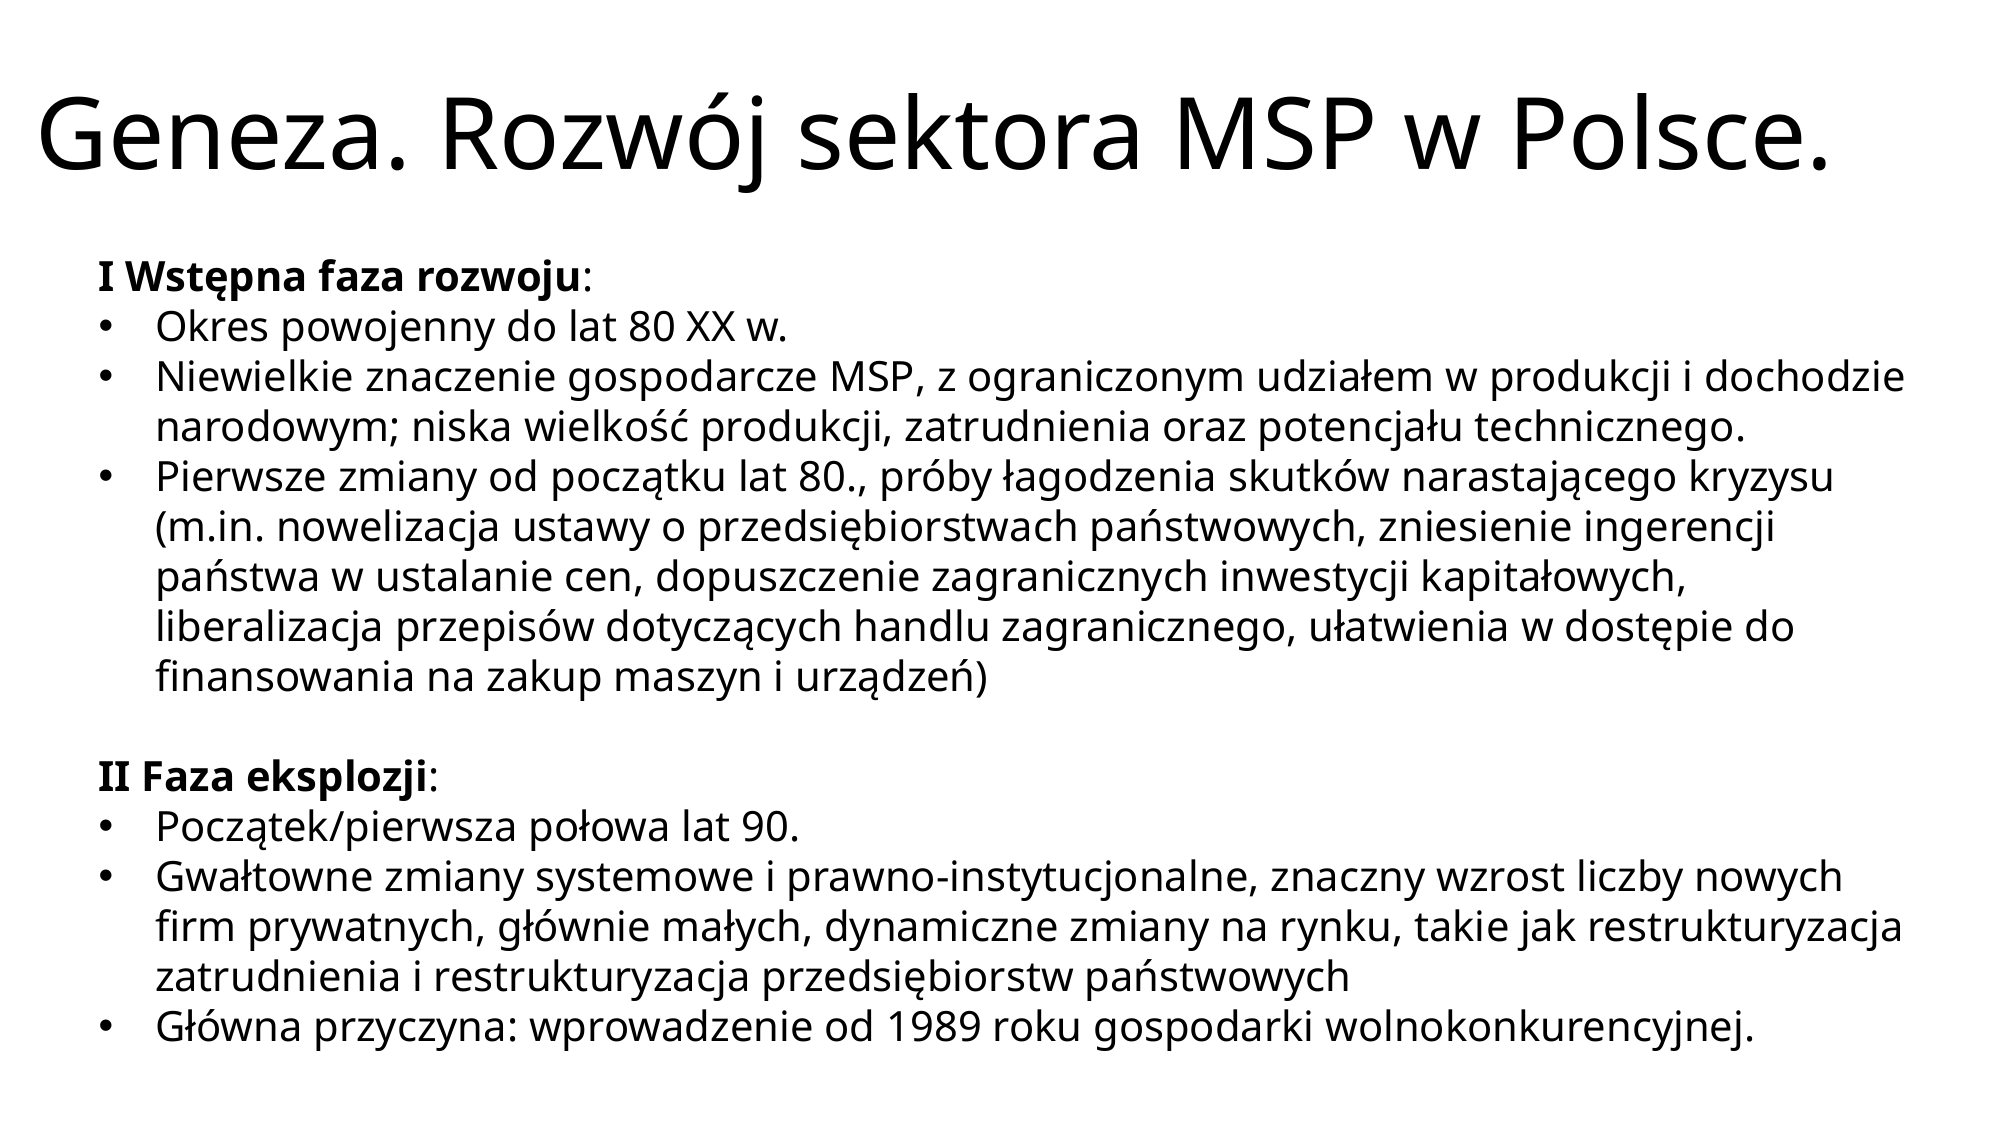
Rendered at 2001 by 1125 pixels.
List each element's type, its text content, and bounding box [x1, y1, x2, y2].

title Geneza. Rozwój sektora MSP w Polsce. [19, 61, 1852, 197]
text_box I Wstępna faza rozwoju: Okres powojenny do lat 80 XX w. Niewielkie znaczenie gospodarcze MSP, z ograniczonym udziałem w produkcji i dochodzie narodowym; niska wielkość produkcji, zatrudnienia oraz potencjału technicznego. Pierwsze zmiany od początku lat 80., próby łagodzenia skutków narastającego kryzysu (m.in. nowelizacja ustawy o przedsiębiorstwach państwowych, zniesienie ingerencji państwa w ustalanie cen, dopuszczenie zagranicznych inwestycji kapitałowych, liberalizacja przepisów dotyczących handlu zagranicznego, ułatwienia w dostępie do finansowania na zakup maszyn i urządzeń) II Faza eksplozji: Początek/pierwsza połowa lat 90. Gwałtowne zmiany systemowe i prawno-instytucjonalne, znaczny wzrost liczby nowych firm prywatnych, głównie małych, dynamiczne zmiany na rynku, takie jak restrukturyzacja zatrudnienia i restrukturyzacja przedsiębiorstw państwowych Główna przyczyna: wprowadzenie od 1989 roku gospodarki wolnokonkurencyjnej. [83, 242, 1928, 1058]
